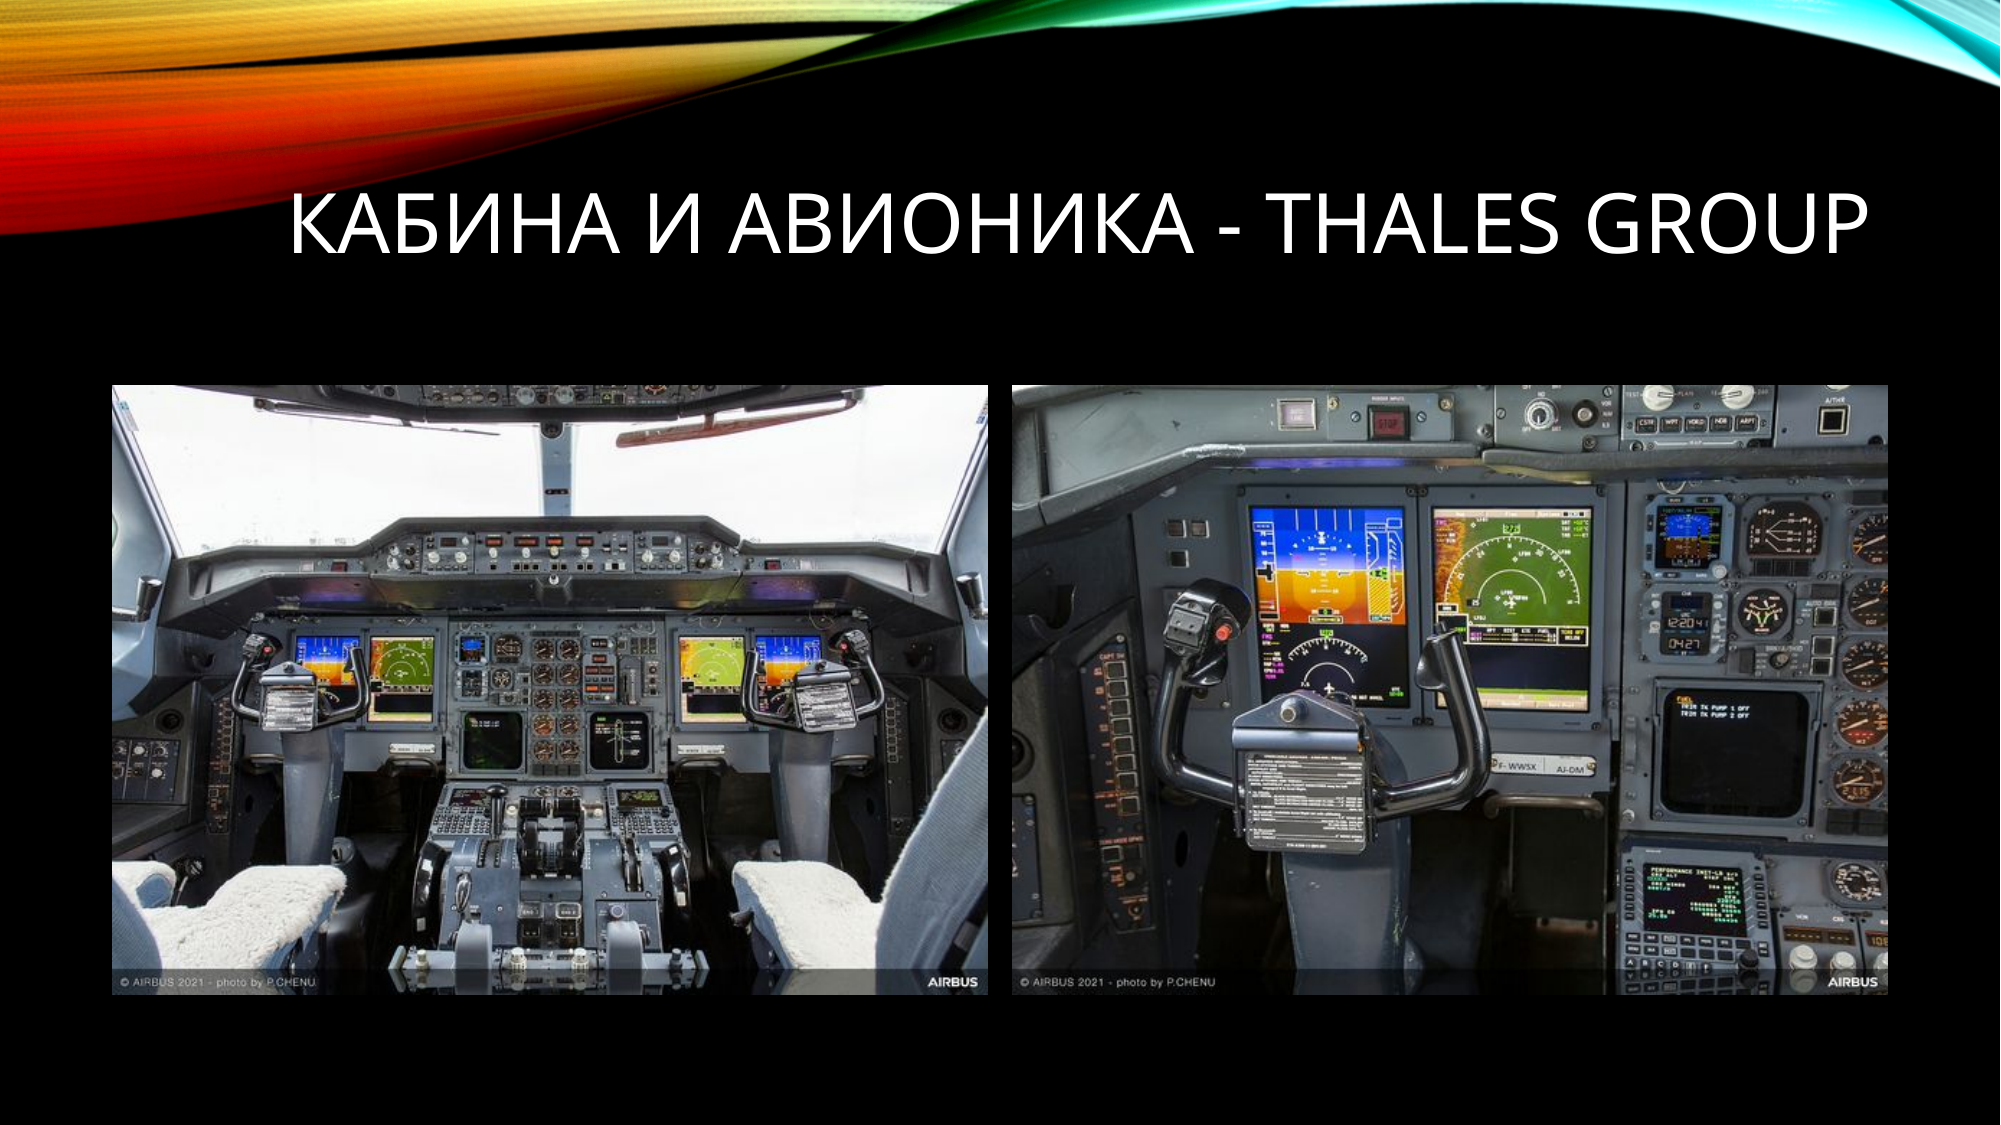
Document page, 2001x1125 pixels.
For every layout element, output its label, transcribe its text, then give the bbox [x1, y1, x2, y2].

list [1012, 385, 1888, 995]
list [112, 385, 988, 995]
picture [0, 0, 2000, 237]
title Кабина и авионика - Thales Group [246, 120, 1888, 333]
